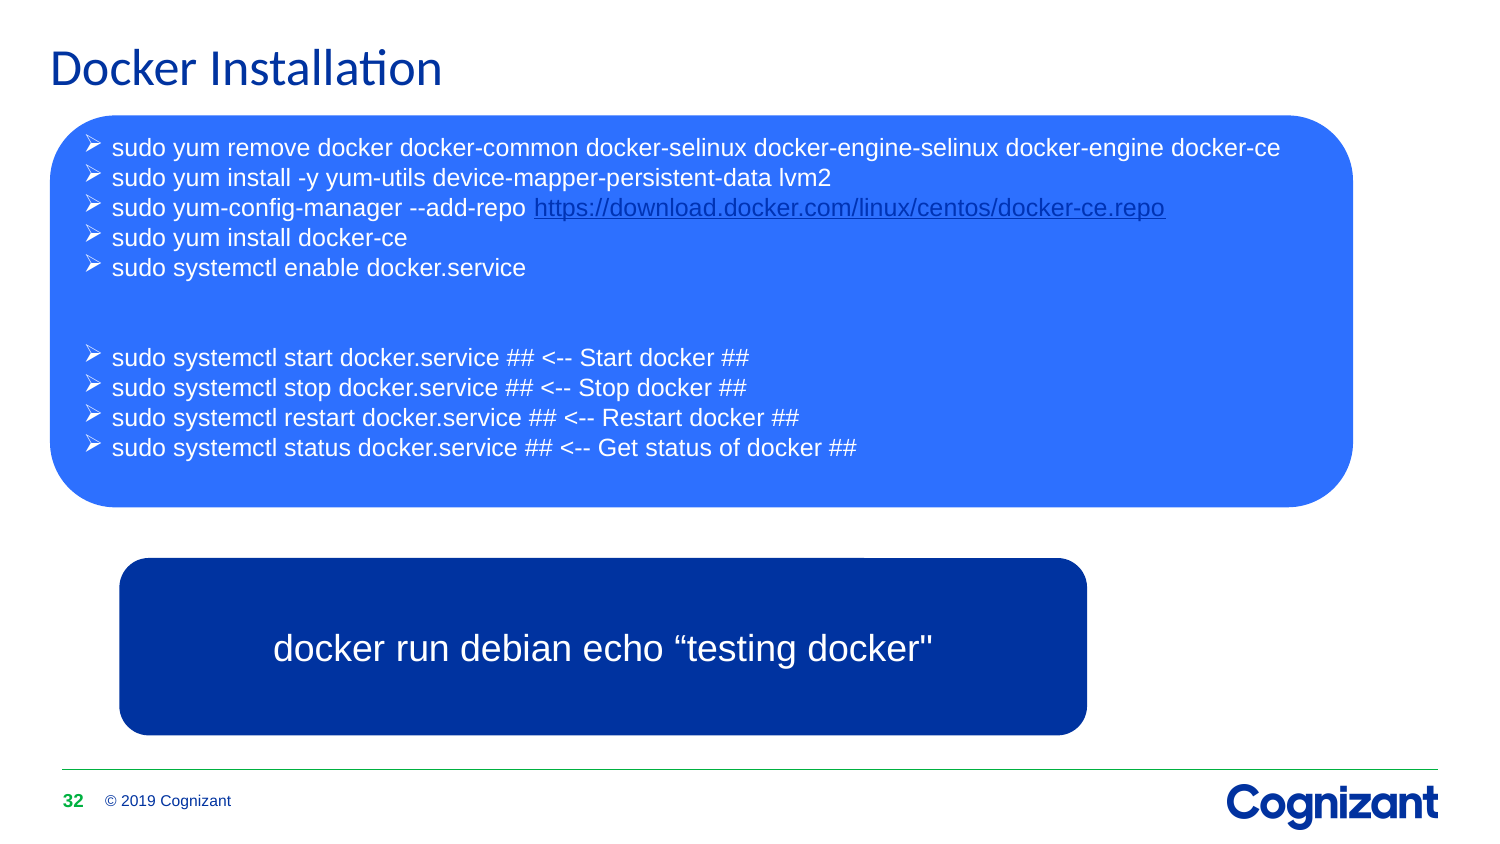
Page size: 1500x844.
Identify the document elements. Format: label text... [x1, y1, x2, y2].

title Docker Installation [50, 40, 1439, 116]
text_box First remove older version of docker (if any): sudo yum remove docker docker-common docker-selinux docker-engine-selinux docker-engine docker-ce sudo yum install -y yum-utils device-mapper-persistent-data lvm2 sudo yum-config-manager --add-repo https://download.docker.com/linux/centos/docker-ce.repo sudo yum install docker-ce sudo systemctl enable docker.service sudo systemctl start docker.service ## <-- Start docker ## sudo systemctl stop docker.service ## <-- Stop docker ## sudo systemctl restart docker.service ## <-- Restart docker ## sudo systemctl status docker.service ## <-- Get status of docker ## [48, 114, 1355, 509]
footer © 2019 Cognizant [105, 787, 855, 813]
slide_number 32 [63, 787, 101, 813]
picture [1227, 784, 1438, 830]
text_box docker run debian echo “testing docker" [118, 556, 1089, 737]
